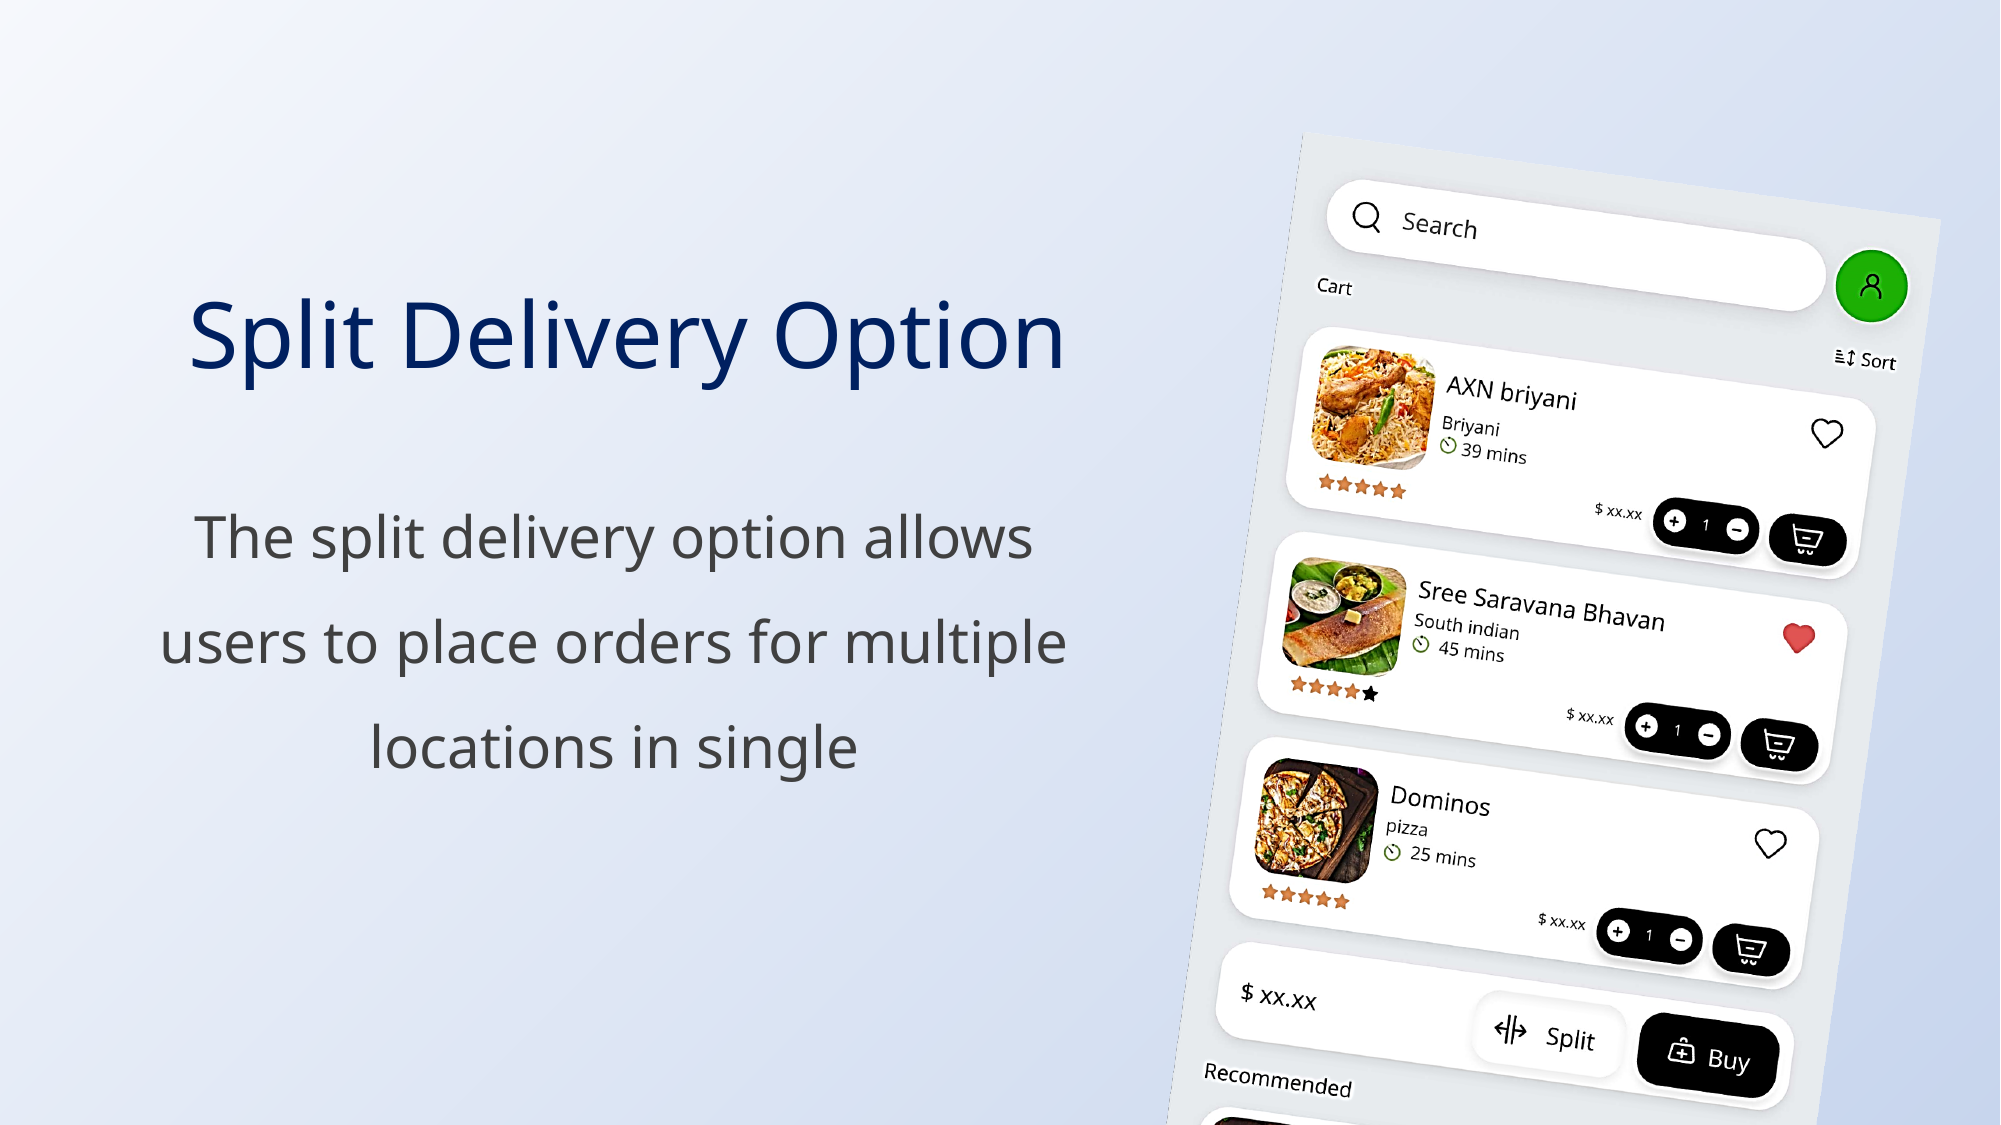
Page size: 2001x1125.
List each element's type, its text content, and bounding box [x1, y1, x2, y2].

list The split delivery option allows users to place orders for multiple locations in single [97, 458, 1132, 896]
title Split Delivery Option [173, 229, 1132, 448]
picture [1167, 133, 1941, 1125]
